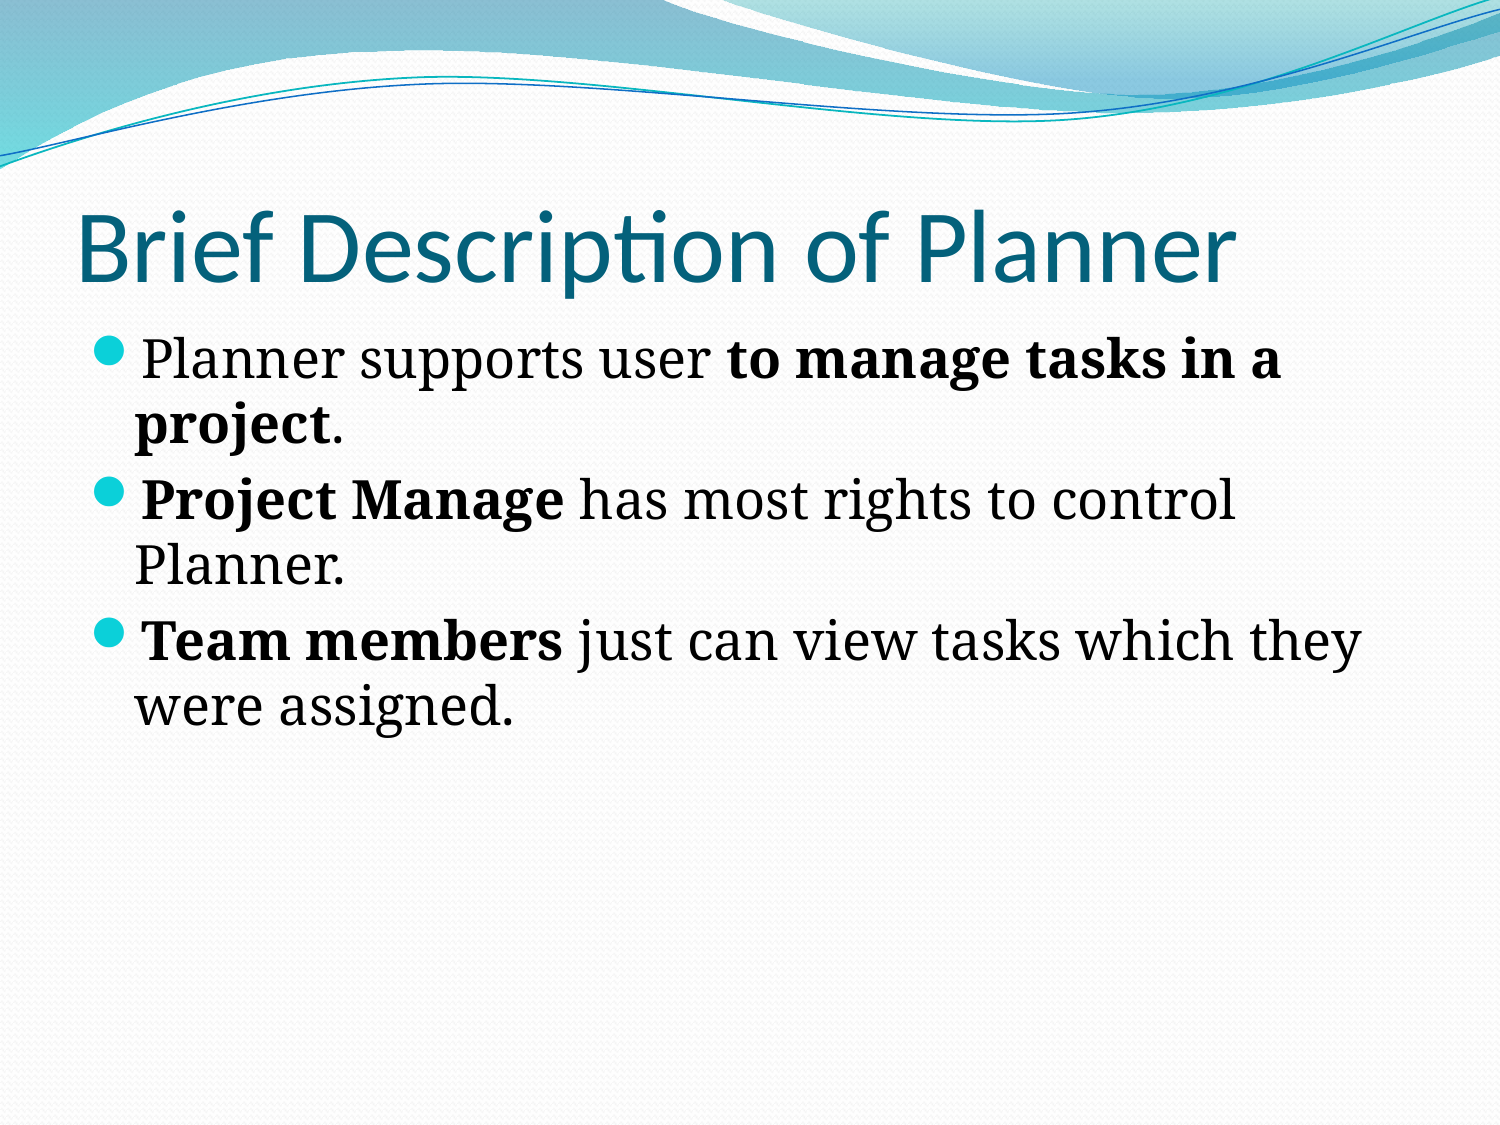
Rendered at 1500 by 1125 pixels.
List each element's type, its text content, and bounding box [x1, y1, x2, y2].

list Planner supports user to manage tasks in a project. Project Manage has most rights to control Planner. Team members just can view tasks which they were assigned. [75, 317, 1425, 1038]
title Brief Description of Planner [75, 115, 1425, 303]
